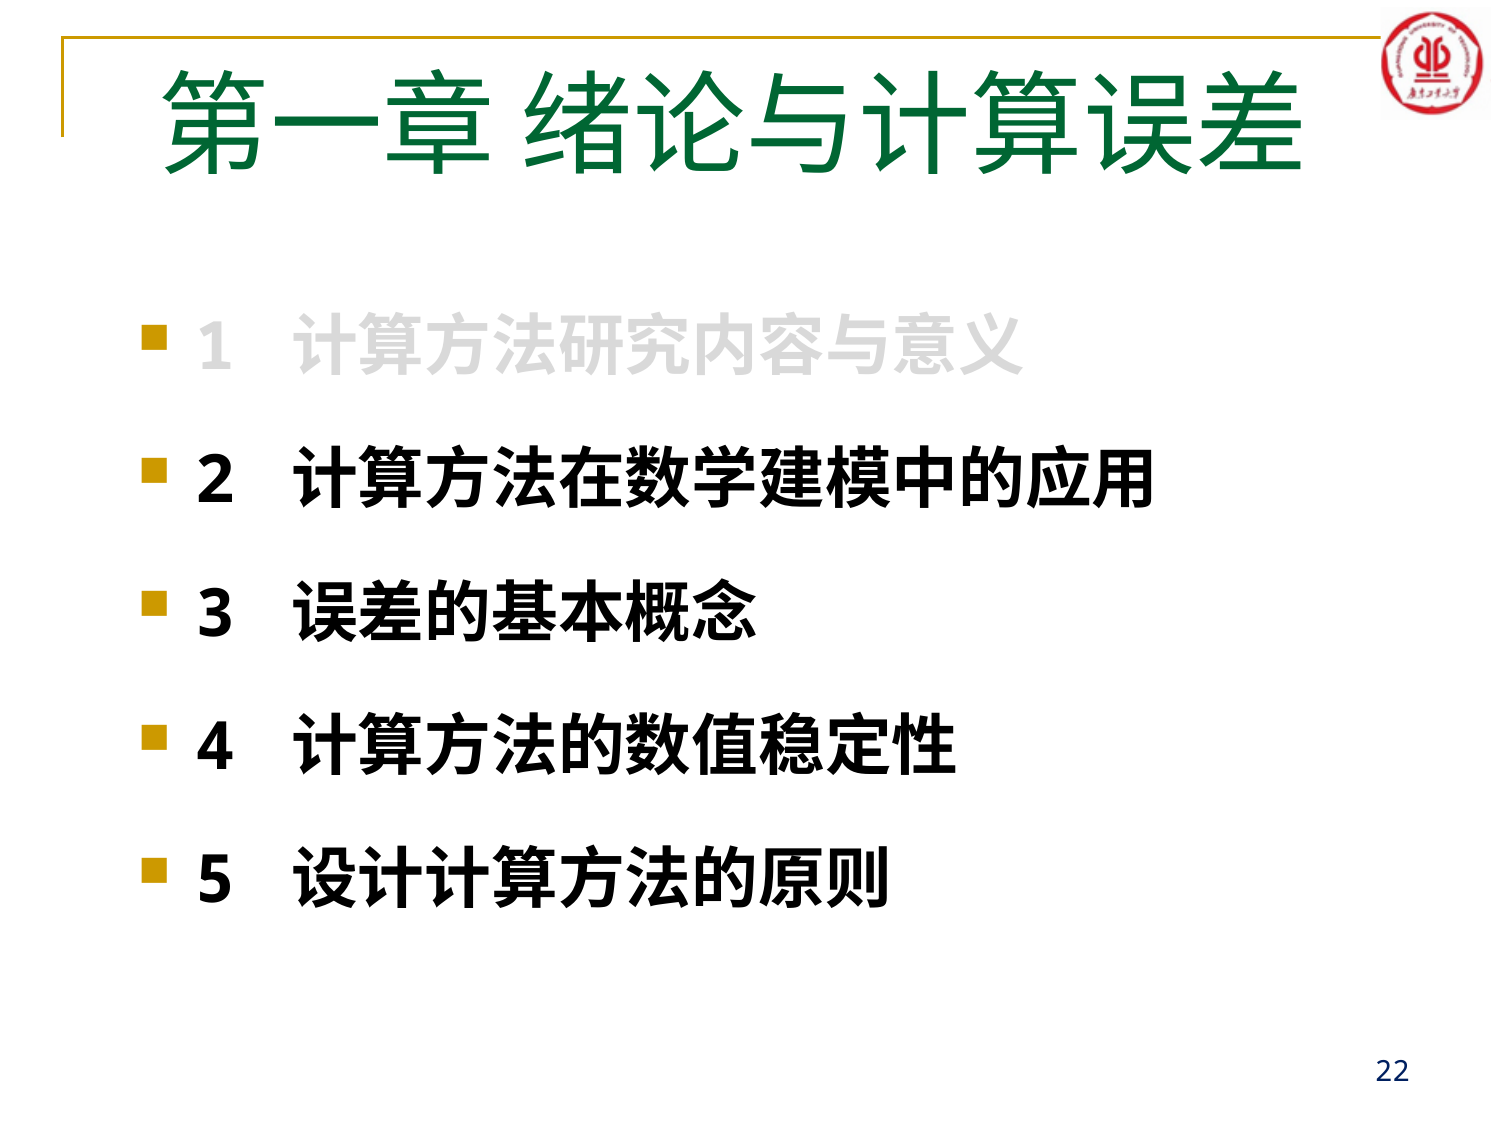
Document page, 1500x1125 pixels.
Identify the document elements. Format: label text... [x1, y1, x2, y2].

slide_number 22 [1074, 1024, 1425, 1100]
picture [1380, 7, 1491, 120]
list 1 计算方法研究内容与意义 2 计算方法在数学建模中的应用 3 误差的基本概念 4 计算方法的数值稳定性 5 设计计算方法的原则 [123, 255, 1412, 917]
title 第一章 绪论与计算误差 [41, 45, 1425, 233]
